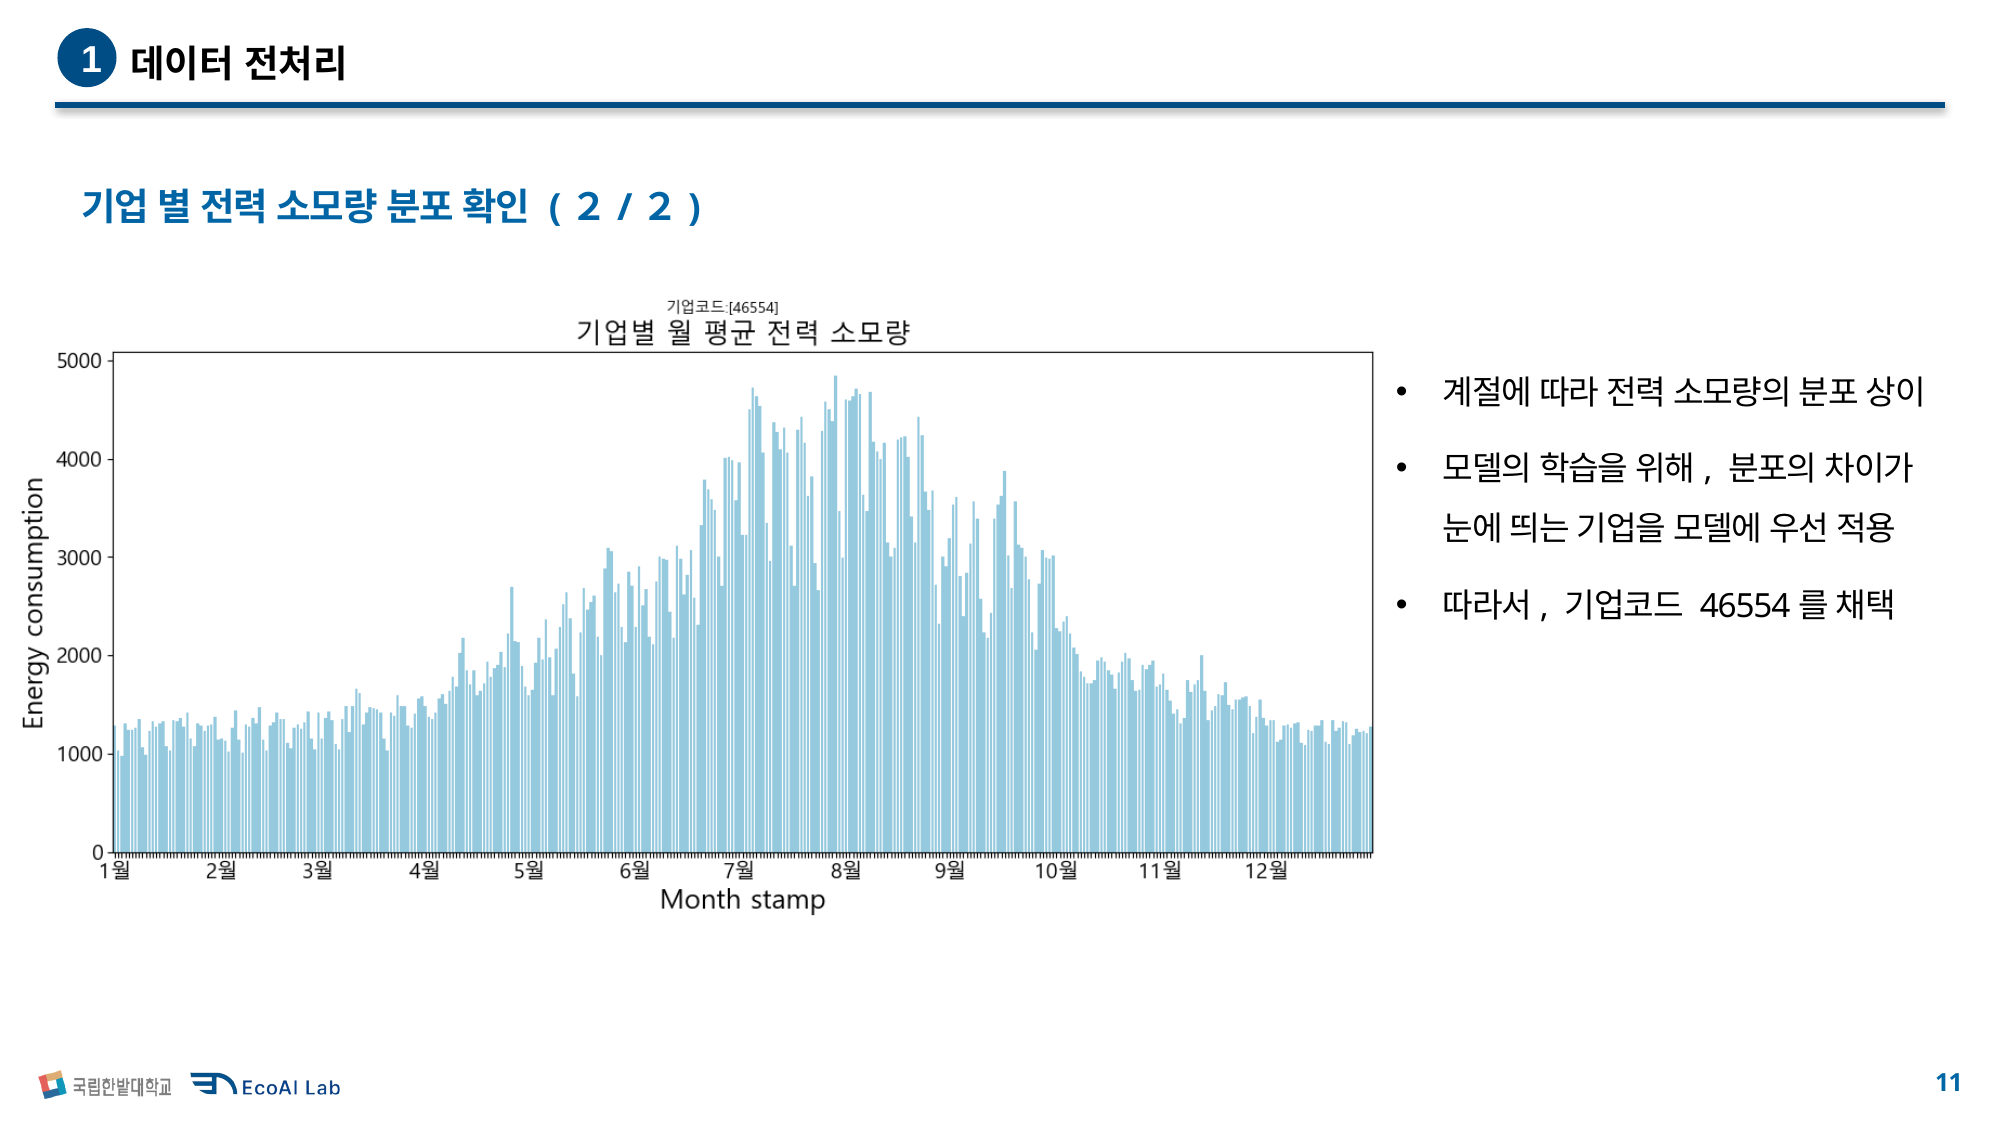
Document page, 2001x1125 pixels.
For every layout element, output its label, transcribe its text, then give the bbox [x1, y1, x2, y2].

text_box 계절에 따라 전력 소모량의 분포 상이 모델의 학습을 위해, 분포의 차이가 눈에 띄는 기업을 모델에 우선 적용 따라서, 기업코드 46554를 채택 [1385, 343, 1984, 632]
text_box 기업 별 전력 소모량 분포 확인 (２/２) [66, 153, 1863, 236]
text_box 데이터 전처리 [115, 9, 1885, 93]
text_box 1 [55, 26, 119, 90]
picture [189, 1072, 340, 1095]
picture [11, 289, 1382, 926]
picture [38, 1070, 171, 1099]
text_box 10 [1928, 1066, 1973, 1101]
